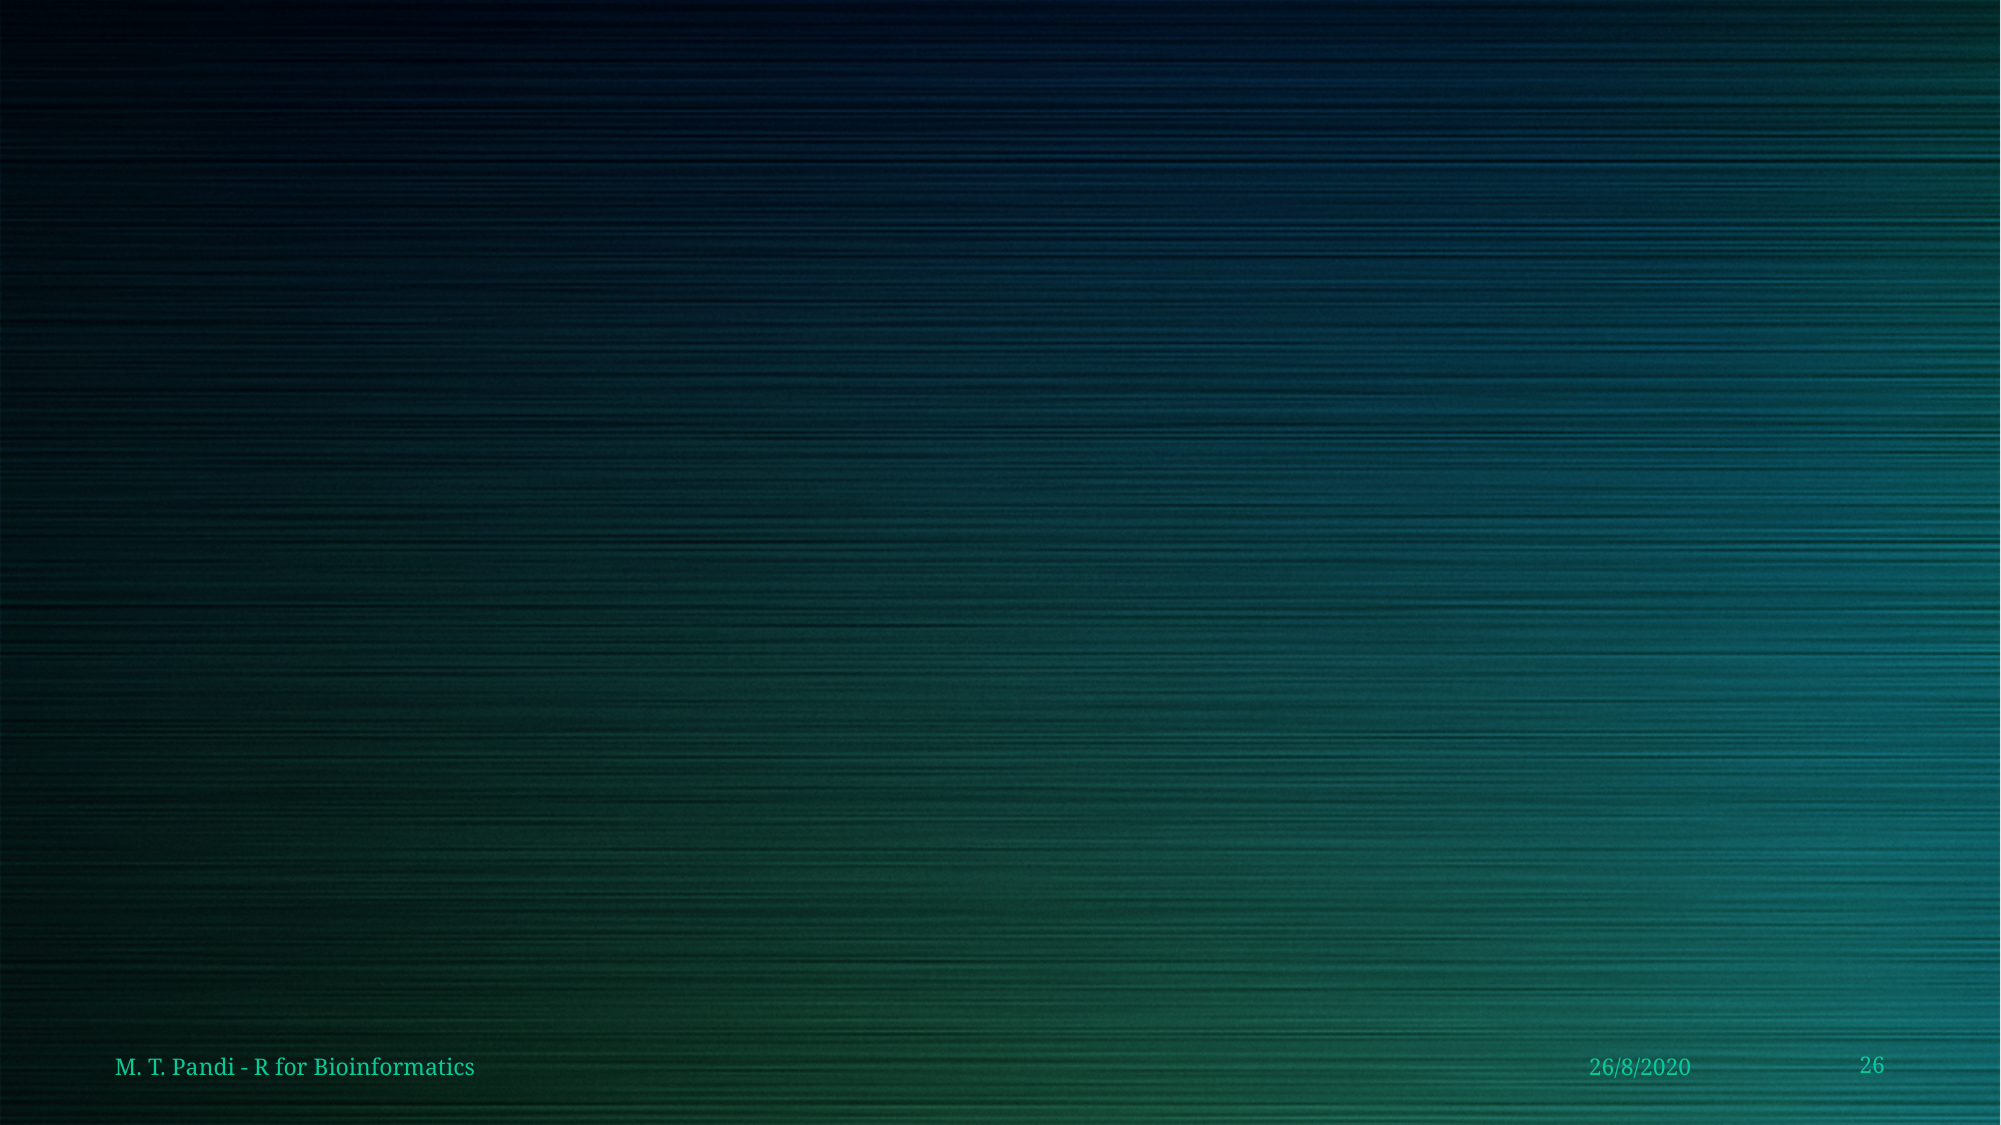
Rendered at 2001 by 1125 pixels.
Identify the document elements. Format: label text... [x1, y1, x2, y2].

footer M. T. Pandi - R for Bioinformatics [99, 1047, 1101, 1085]
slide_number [1545, 1047, 1707, 1085]
picture [0, 0, 2001, 1125]
slide_number 26 [1764, 1047, 1900, 1085]
